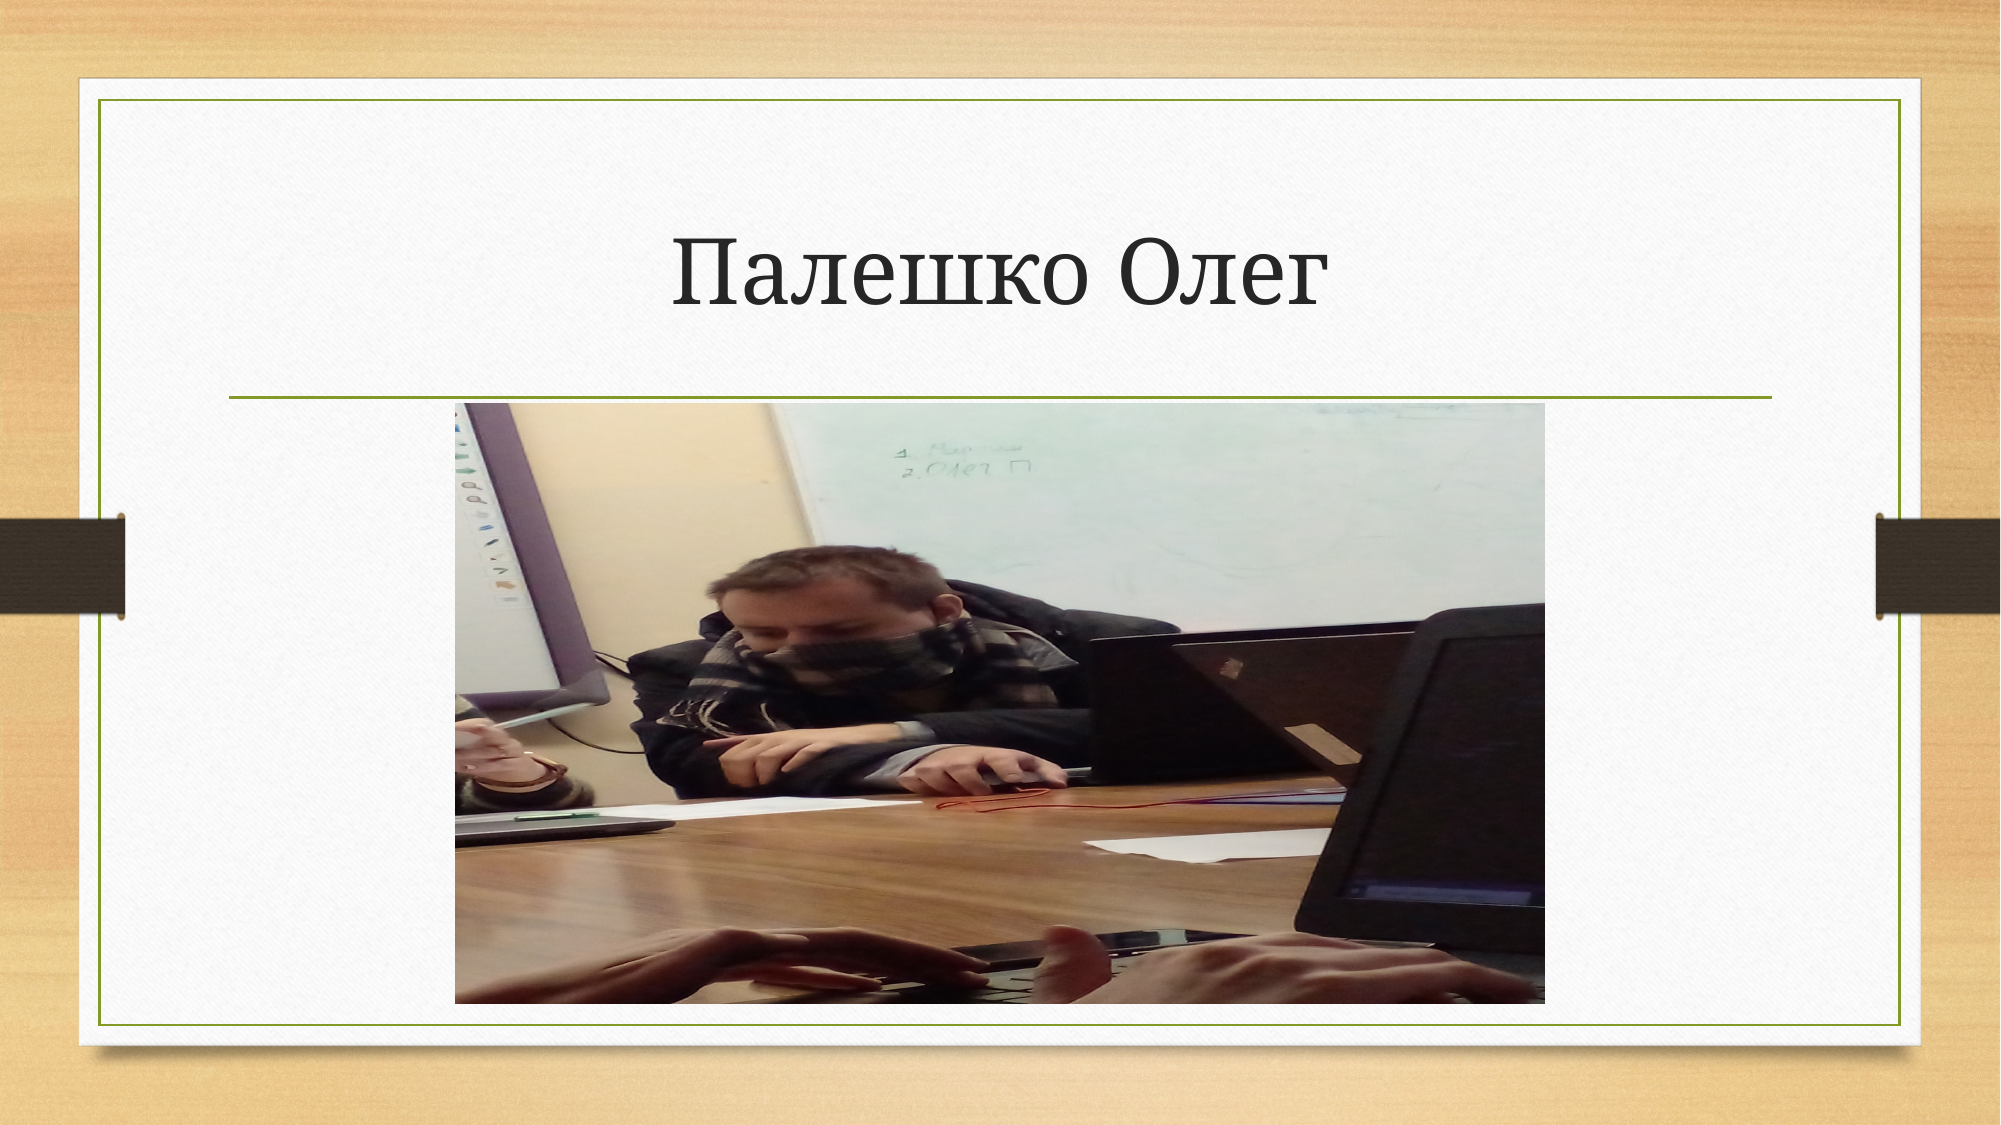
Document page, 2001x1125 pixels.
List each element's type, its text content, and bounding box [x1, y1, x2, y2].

picture [0, 0, 2001, 1125]
title Палешко Олег [212, 161, 1788, 375]
